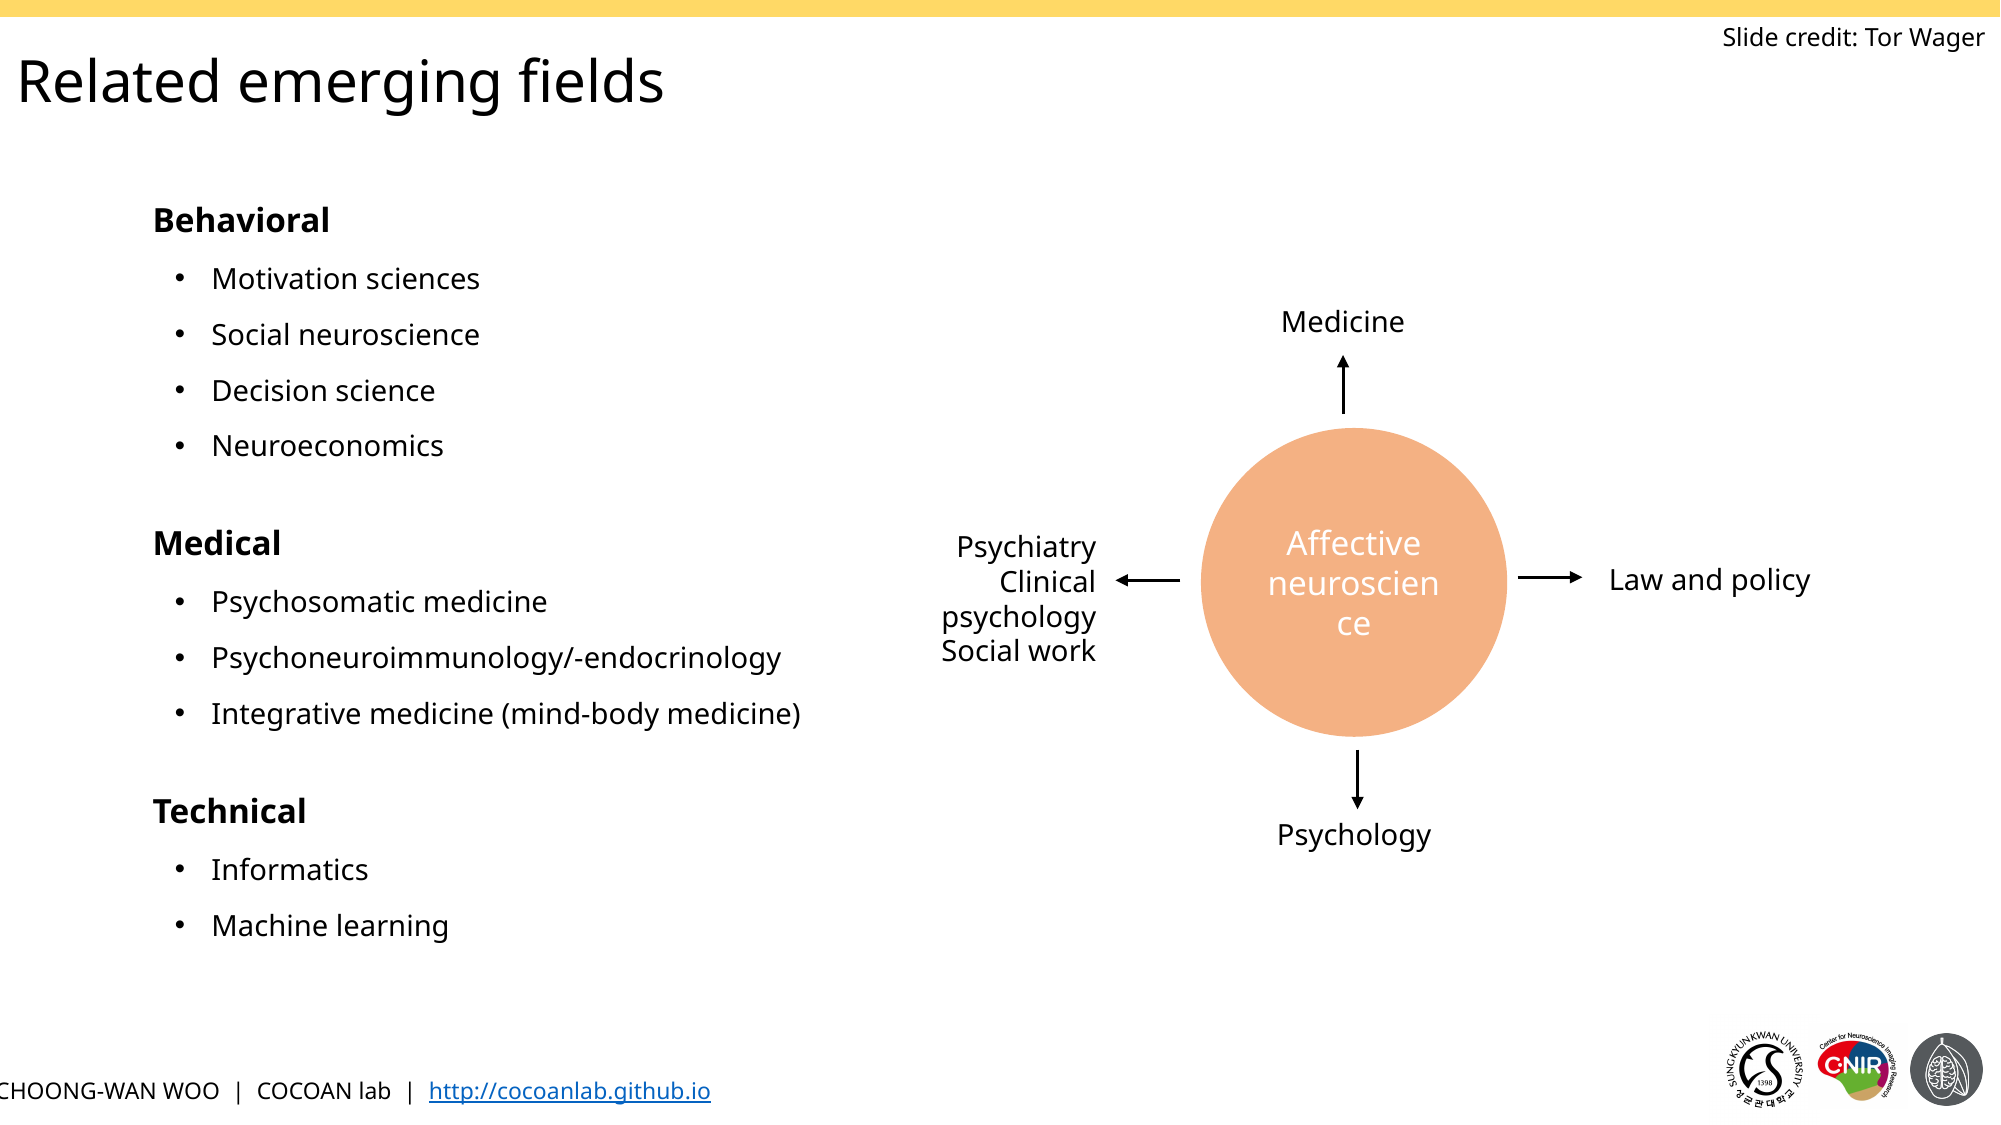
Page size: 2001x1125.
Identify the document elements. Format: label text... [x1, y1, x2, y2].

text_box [833, 295, 1873, 860]
text_box Related emerging fields [1, 36, 681, 122]
text_box CHOONG-WAN WOO | COCOAN lab | http://cocoanlab.github.io [0, 1069, 727, 1116]
text_box Slide credit: Tor Wager [1246, 13, 2000, 59]
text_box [1709, 1014, 1983, 1125]
text_box [0, 0, 2000, 18]
text_box Behavioral Motivation sciences Social neuroscience Decision science Neuroeconomics Medical Psychosomatic medicine Psychoneuroimmunology/-endocrinology Integrative medicine (mind-body medicine) Technical Informatics Machine learning [138, 167, 1090, 950]
